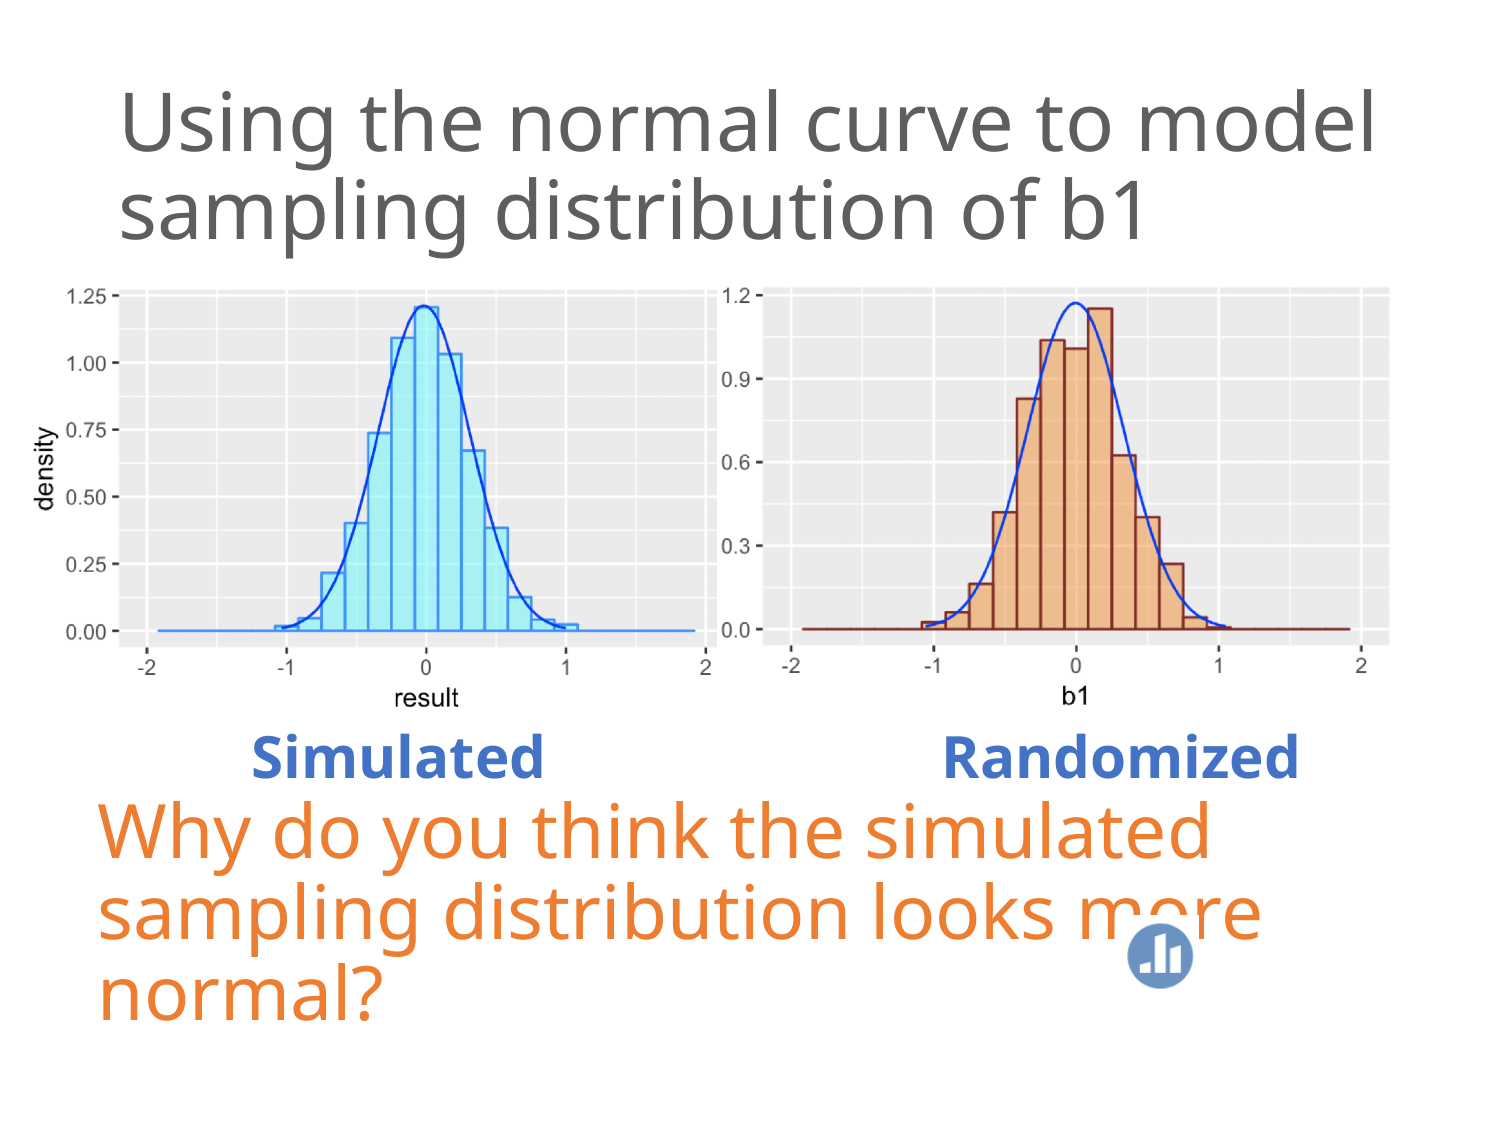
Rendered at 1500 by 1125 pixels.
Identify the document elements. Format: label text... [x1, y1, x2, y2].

picture [1123, 915, 1199, 995]
text_box Simulated Randomized [236, 714, 1317, 772]
text_box Why do you think the simulated sampling distribution looks more normal? [82, 772, 1418, 1059]
picture [24, 280, 1397, 717]
title Using the normal curve to model sampling distribution of b1 [103, 59, 1397, 278]
